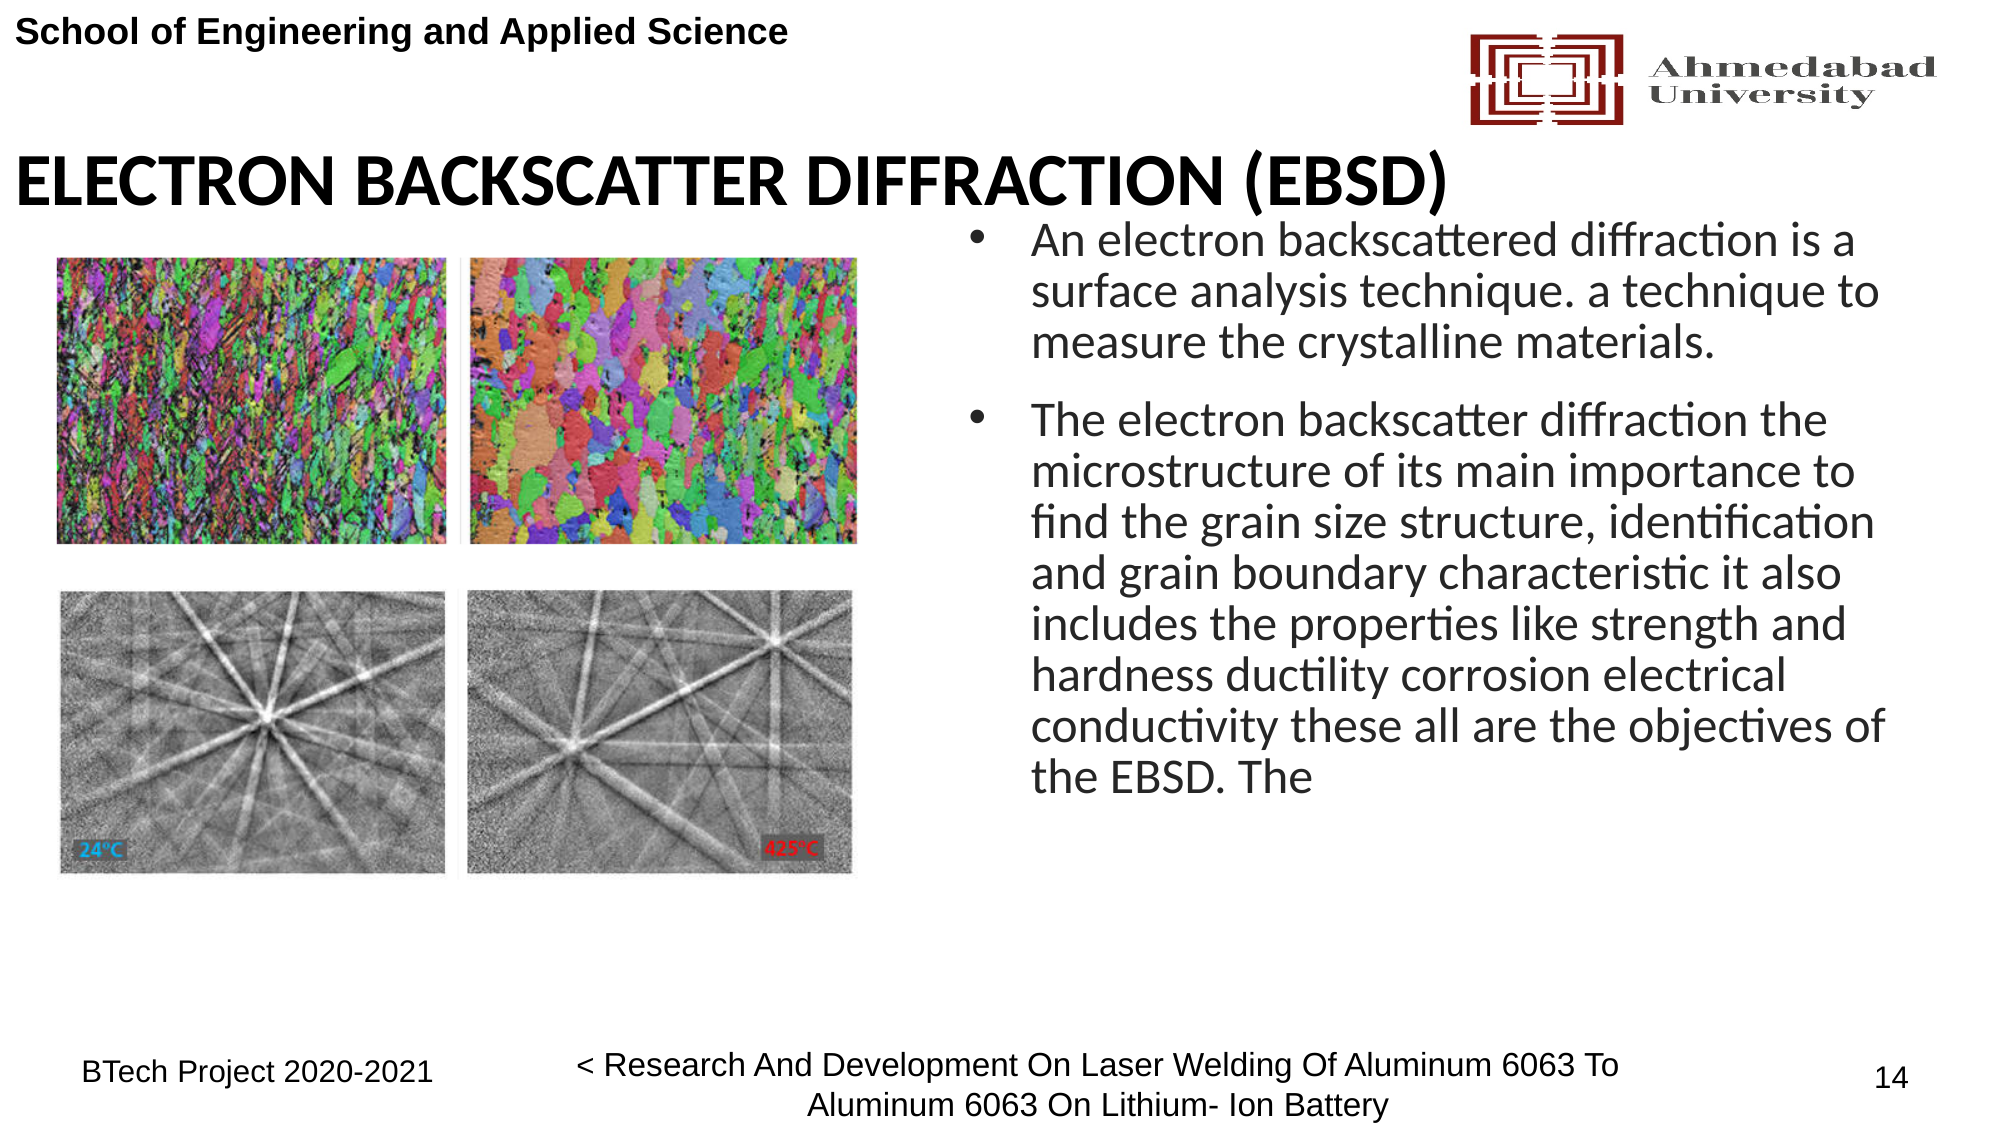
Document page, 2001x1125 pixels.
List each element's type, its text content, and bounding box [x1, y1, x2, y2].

picture [52, 244, 887, 563]
list An electron backscattered diffraction is a surface analysis technique. a technique to measure the crystalline materials. The electron backscatter diffraction the microstructure of its main importance to find the grain size structure, identification and grain boundary characteristic it also includes the properties like strength and hardness ductility corrosion electrical conductivity these all are the objectives of the EBSD. The [940, 208, 1922, 989]
title ELECTRON BACKSCATTER DIFFRACTION (EBSD) [0, 137, 2000, 229]
picture [36, 574, 904, 896]
picture [1413, 0, 1994, 137]
